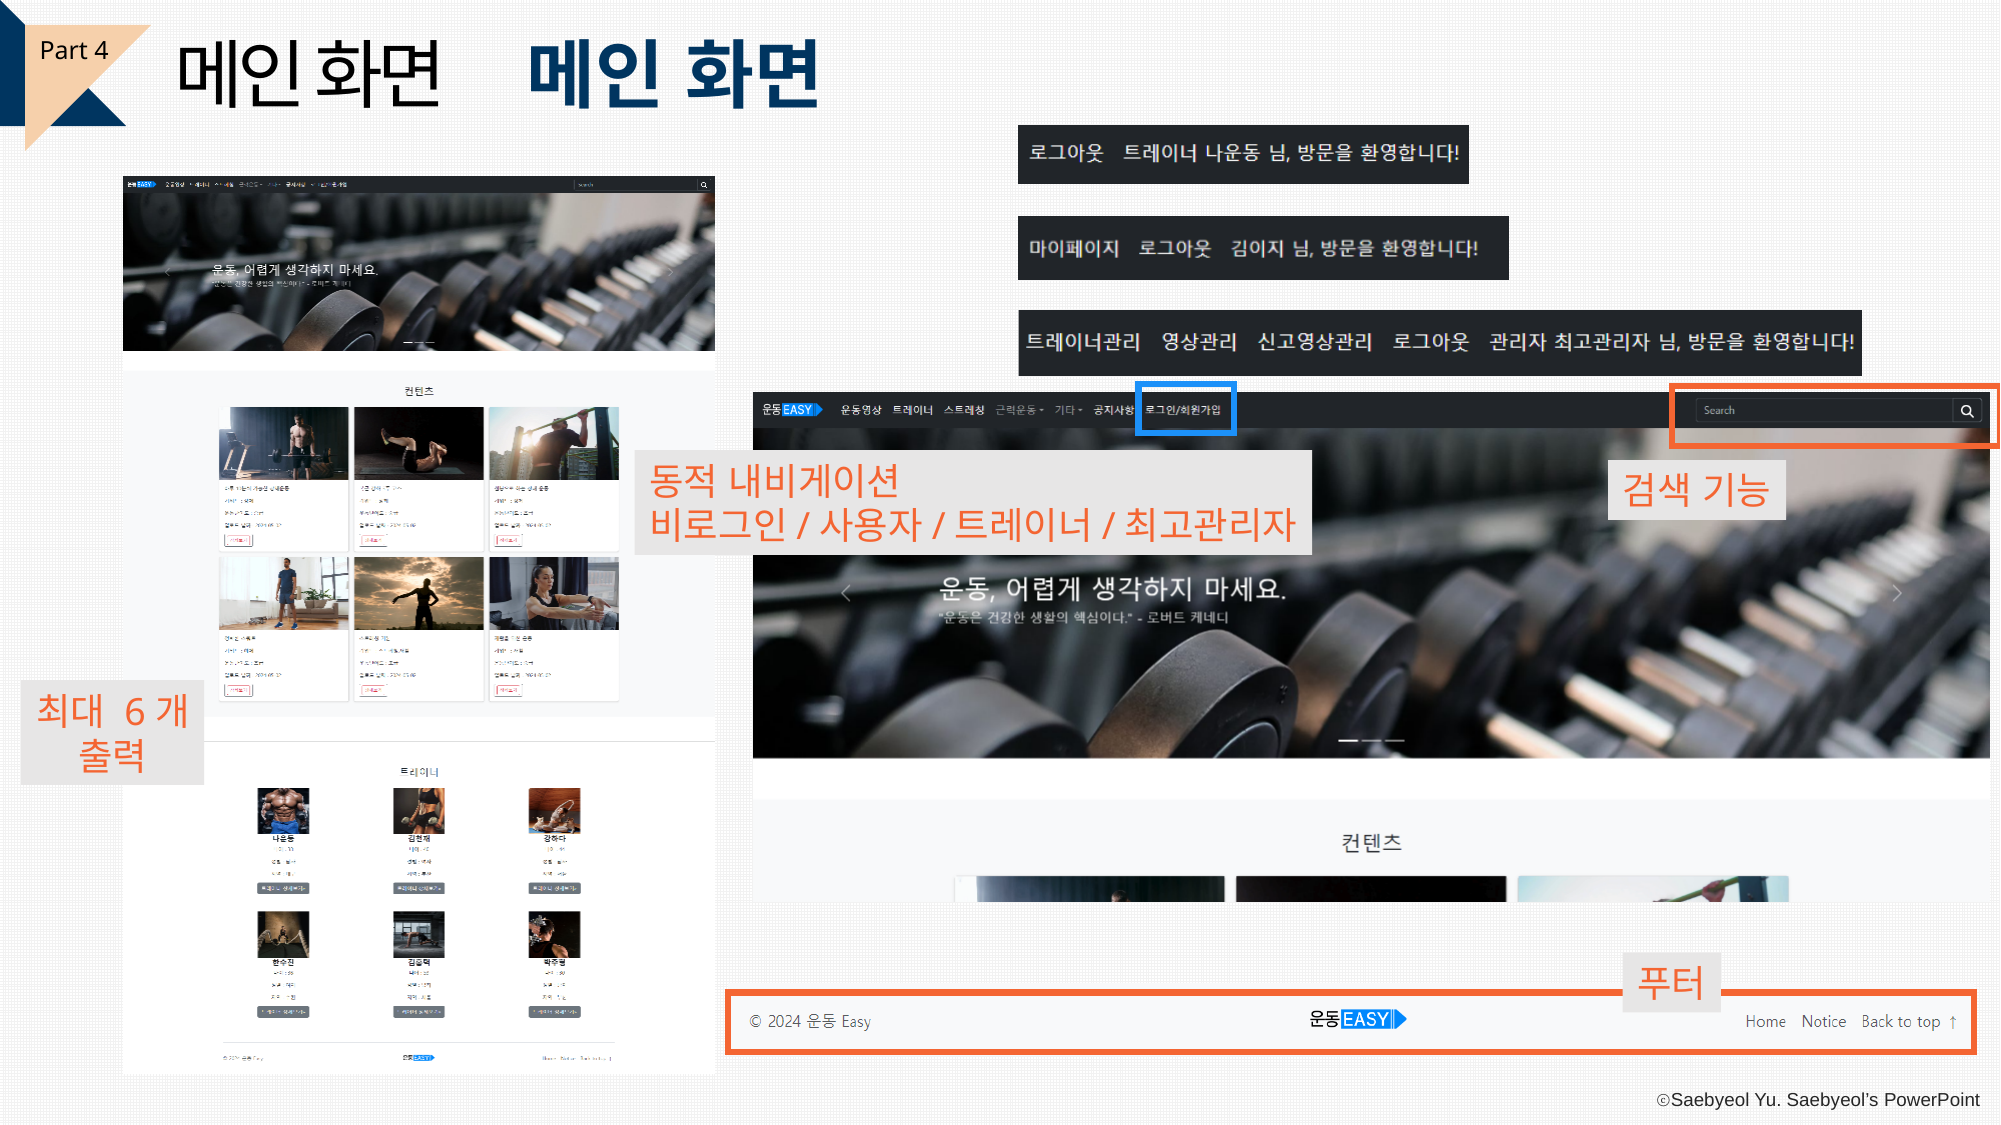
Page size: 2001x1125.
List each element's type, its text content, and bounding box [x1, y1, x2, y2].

picture [1018, 125, 1470, 184]
text_box [0, 0, 25, 128]
text_box 메인 화면 [159, 19, 462, 125]
text_box 최대 6개 출력 [21, 680, 123, 785]
picture [728, 983, 1974, 1056]
text_box [24, 73, 105, 154]
text_box [51, 88, 129, 128]
text_box [1138, 383, 1235, 392]
text_box Part 4 [24, 27, 124, 73]
text_box 푸터 [1622, 952, 1721, 983]
picture [1018, 309, 1862, 376]
text_box [24, 23, 154, 54]
text_box 동적 내비게이션 비로그인/사용자/트레이너/최고관리자 [715, 450, 752, 555]
picture [123, 176, 715, 1075]
picture [752, 392, 1990, 902]
picture [1018, 216, 1509, 280]
text_box [1671, 385, 2000, 447]
text_box 메인 화면 [512, 19, 839, 125]
